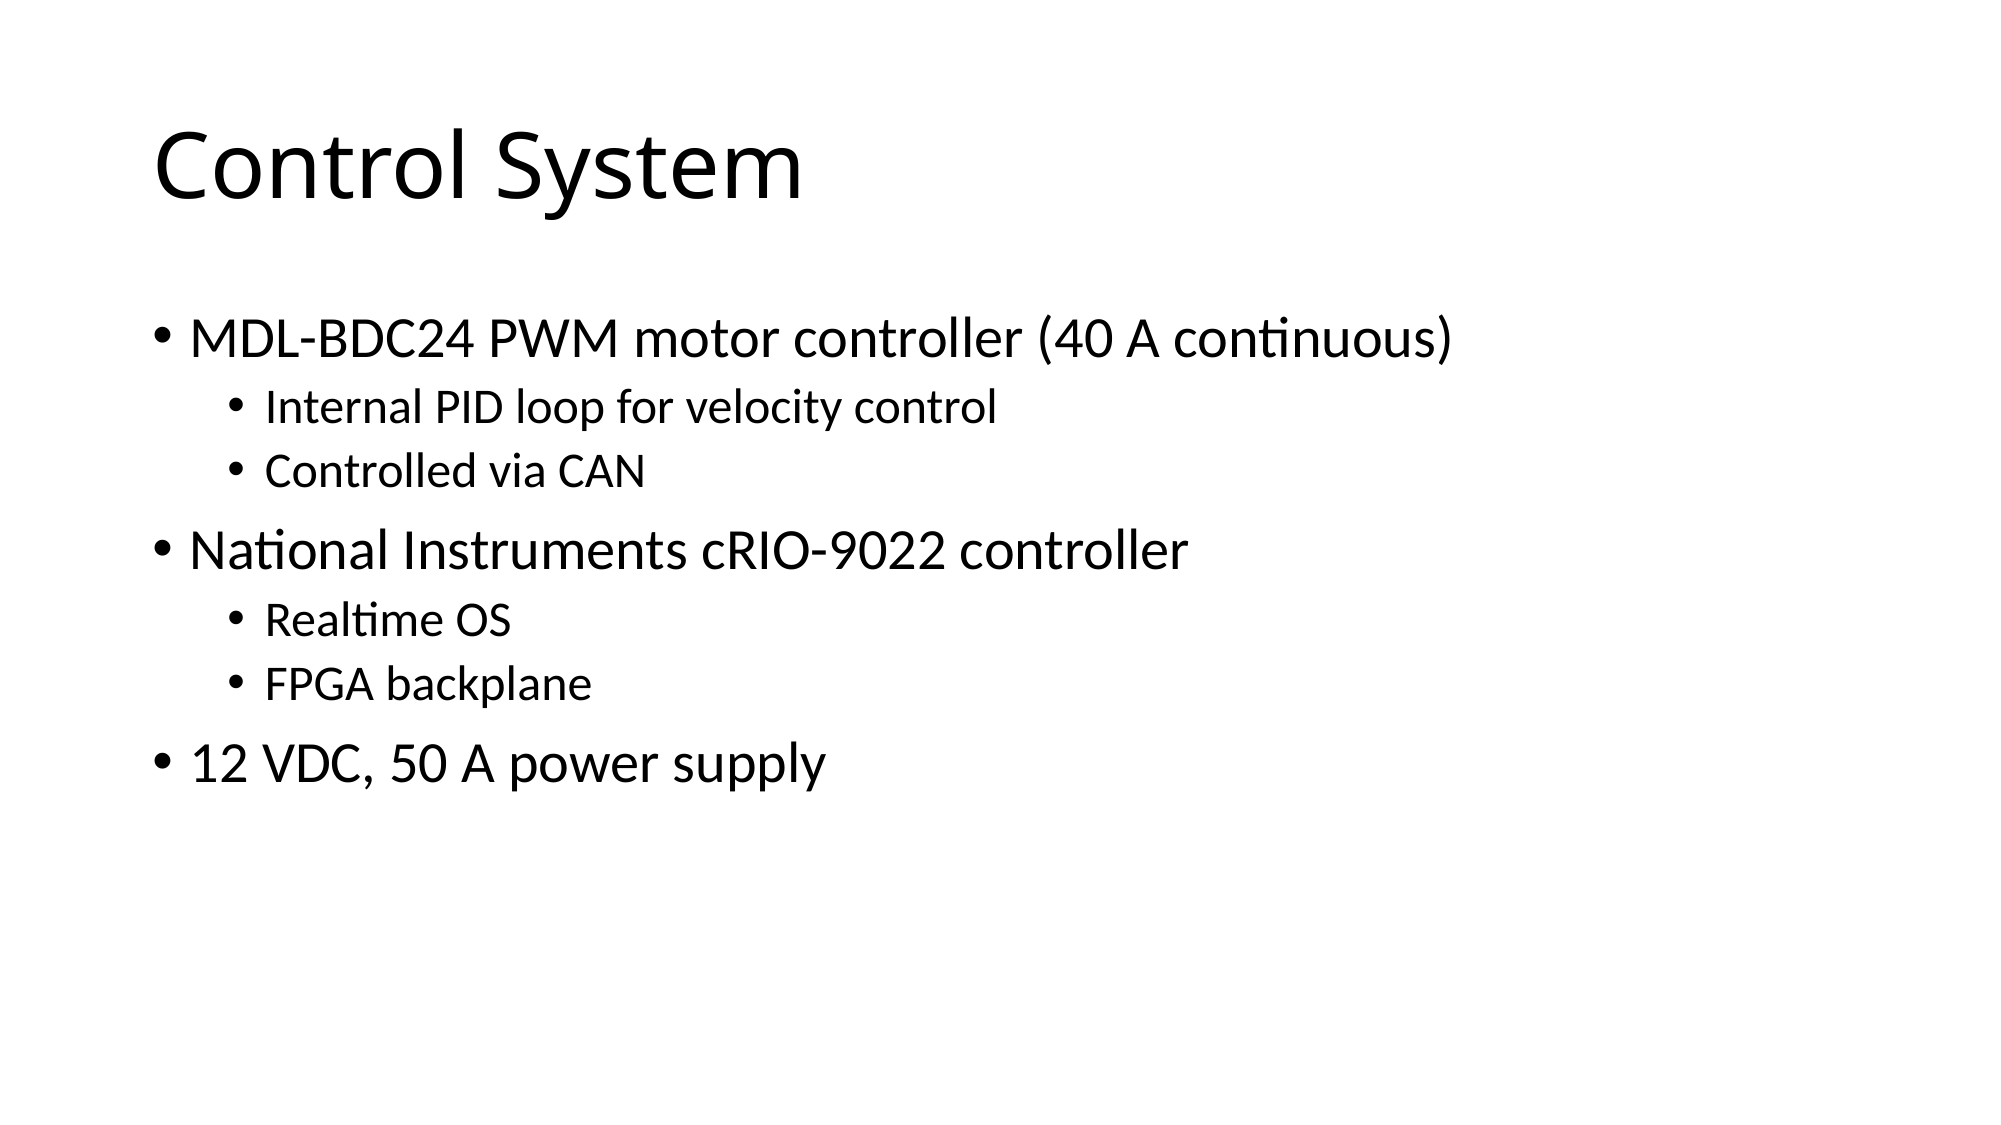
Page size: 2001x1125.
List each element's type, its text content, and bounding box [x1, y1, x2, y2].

list MDL-BDC24 PWM motor controller (40 A continuous) Internal PID loop for velocity control Controlled via CAN National Instruments cRIO-9022 controller Realtime OS FPGA backplane 12 VDC, 50 A power supply [137, 299, 1863, 1014]
title Control System [137, 59, 1863, 278]
